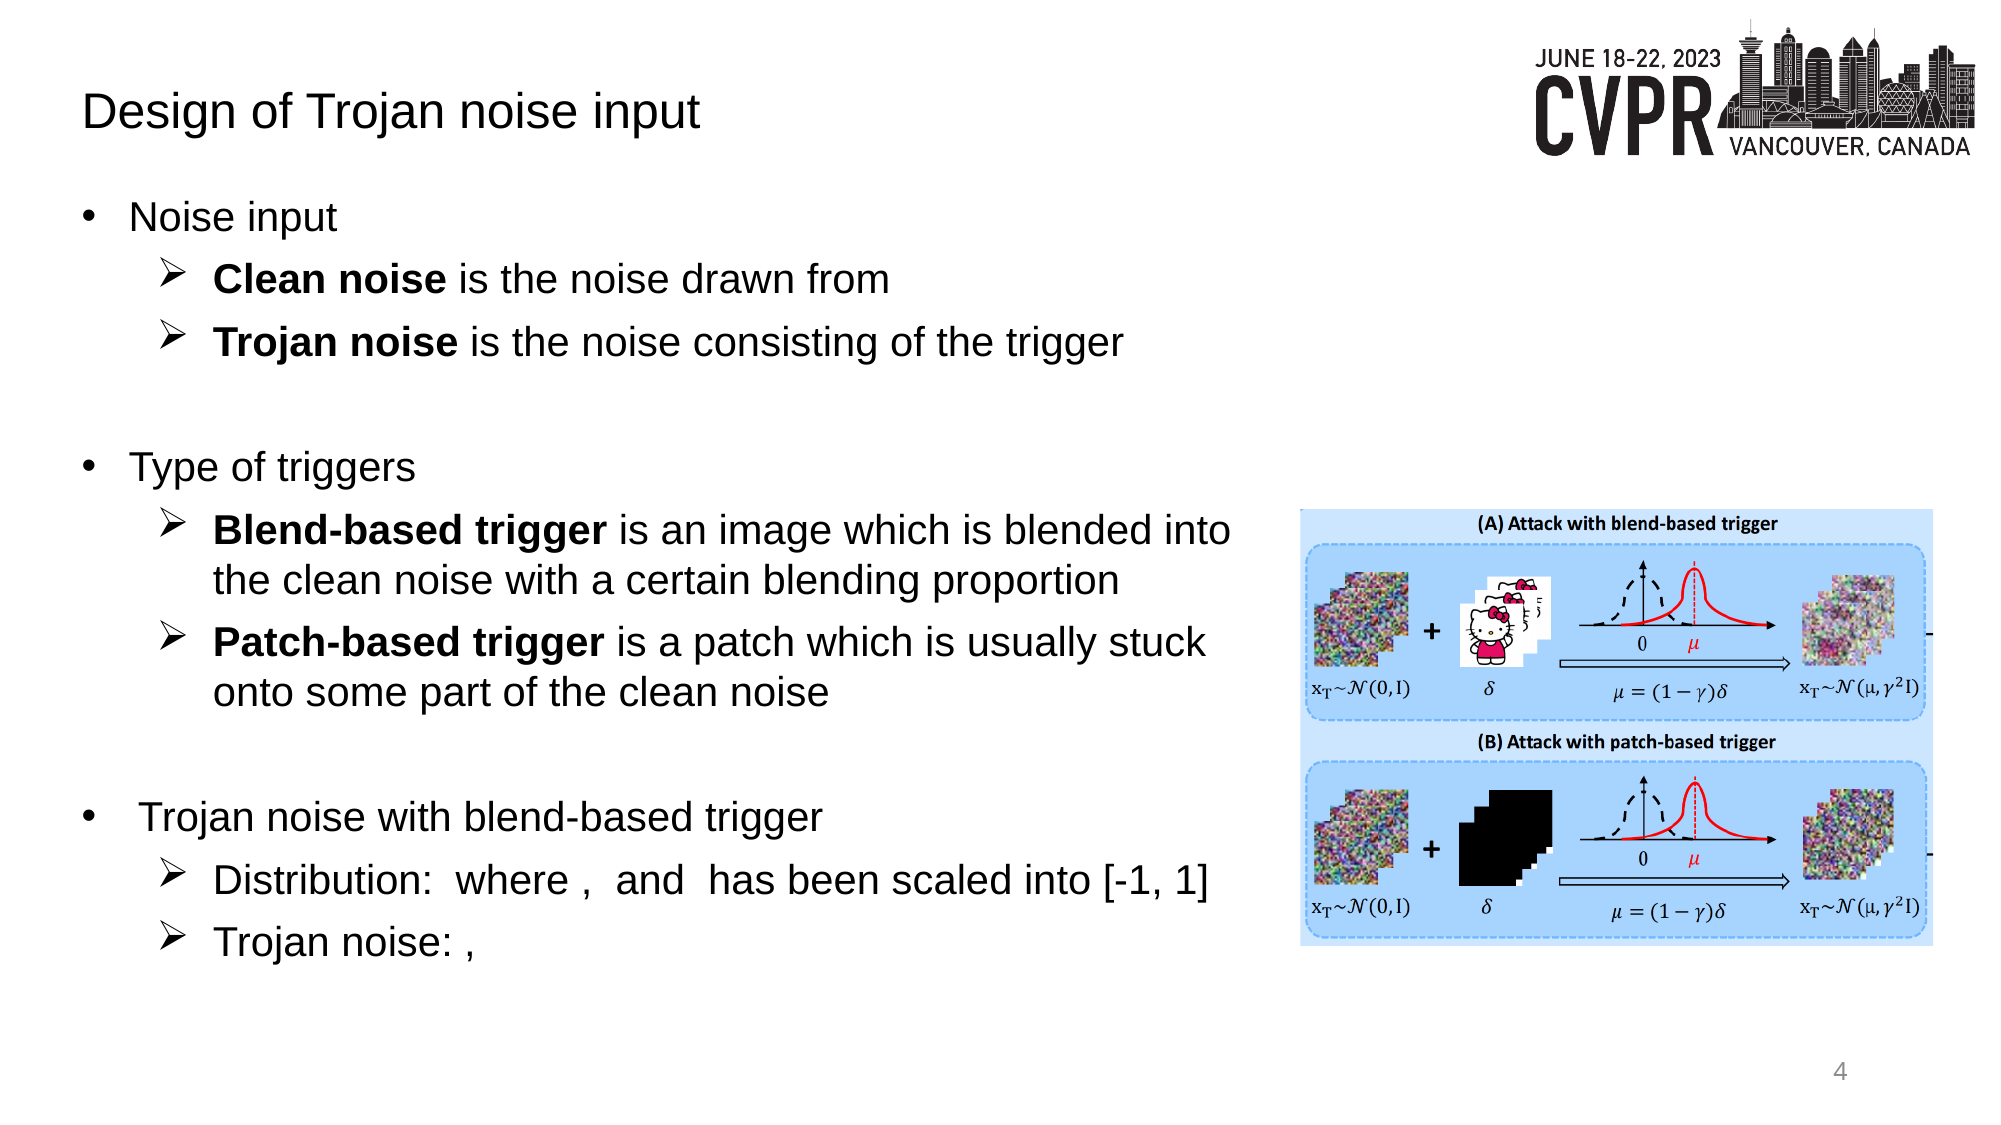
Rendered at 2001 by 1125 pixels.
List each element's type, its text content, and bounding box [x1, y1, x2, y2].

picture [1300, 509, 1934, 946]
slide_number 3 [1412, 1042, 1863, 1103]
picture [1514, 0, 2000, 183]
text_box Design of Trojan noise input [66, 70, 1514, 146]
